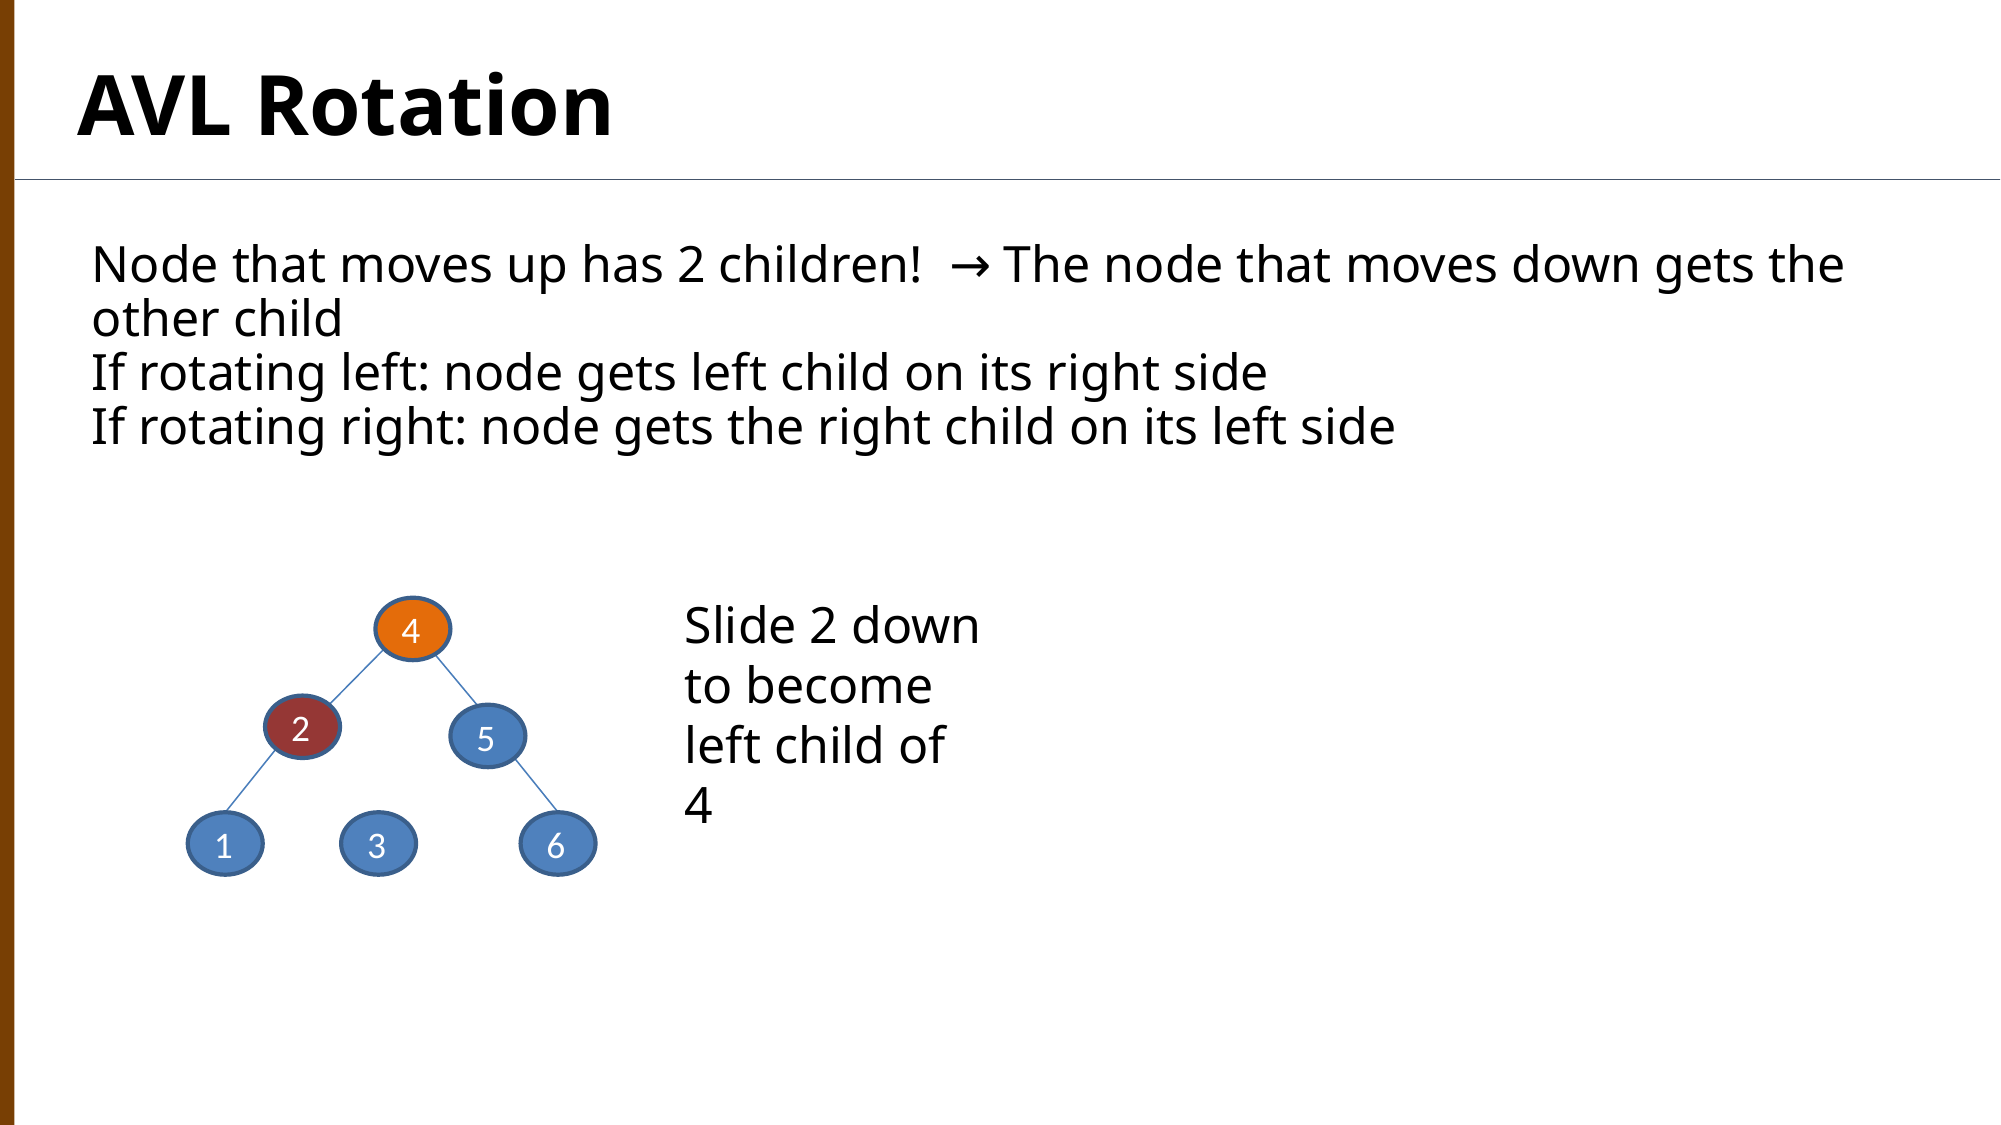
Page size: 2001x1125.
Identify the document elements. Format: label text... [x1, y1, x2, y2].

text_box AVL Rotation [62, 36, 2000, 219]
list Node that moves up has 2 children! → The node that moves down gets the other child If rotating left: node gets left child on its right side If rotating right: node gets the right child on its left side [91, 231, 1943, 458]
text_box Slide 2 down to become left child of 4 [669, 578, 1002, 720]
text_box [187, 597, 596, 875]
